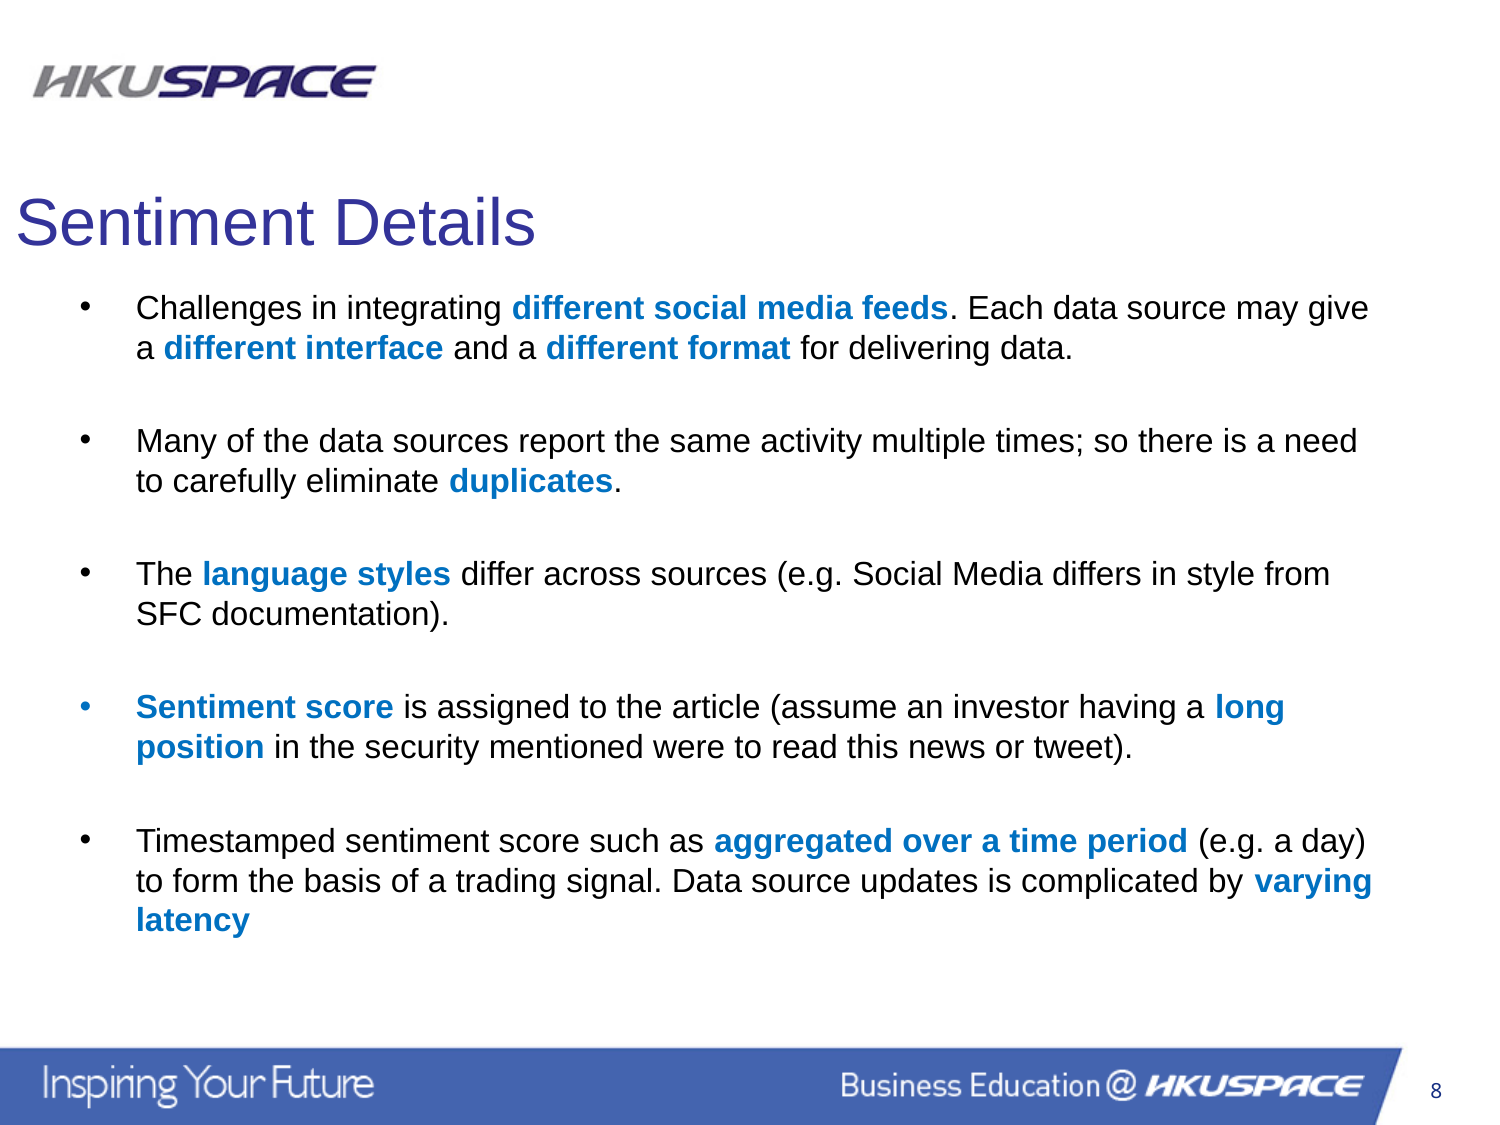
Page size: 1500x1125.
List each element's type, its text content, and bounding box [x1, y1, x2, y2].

text_box Challenges in integrating different social media feeds. Each data source may give a different interface and a different format for delivering data. Many of the data sources report the same activity multiple times; so there is a need to carefully eliminate duplicates. The language styles differ across sources (e.g. Social Media differs in style from SFC documentation). Sentiment score is assigned to the article (assume an investor having a long position in the security mentioned were to read this news or tweet). Timestamped sentiment score such as aggregated over a time period (e.g. a day) to form the basis of a trading signal. Data source updates is complicated by varying latency [64, 278, 1388, 1047]
slide_number 8 [1415, 1070, 1499, 1125]
picture [0, 0, 1500, 1125]
title Sentiment Details [0, 101, 1325, 266]
